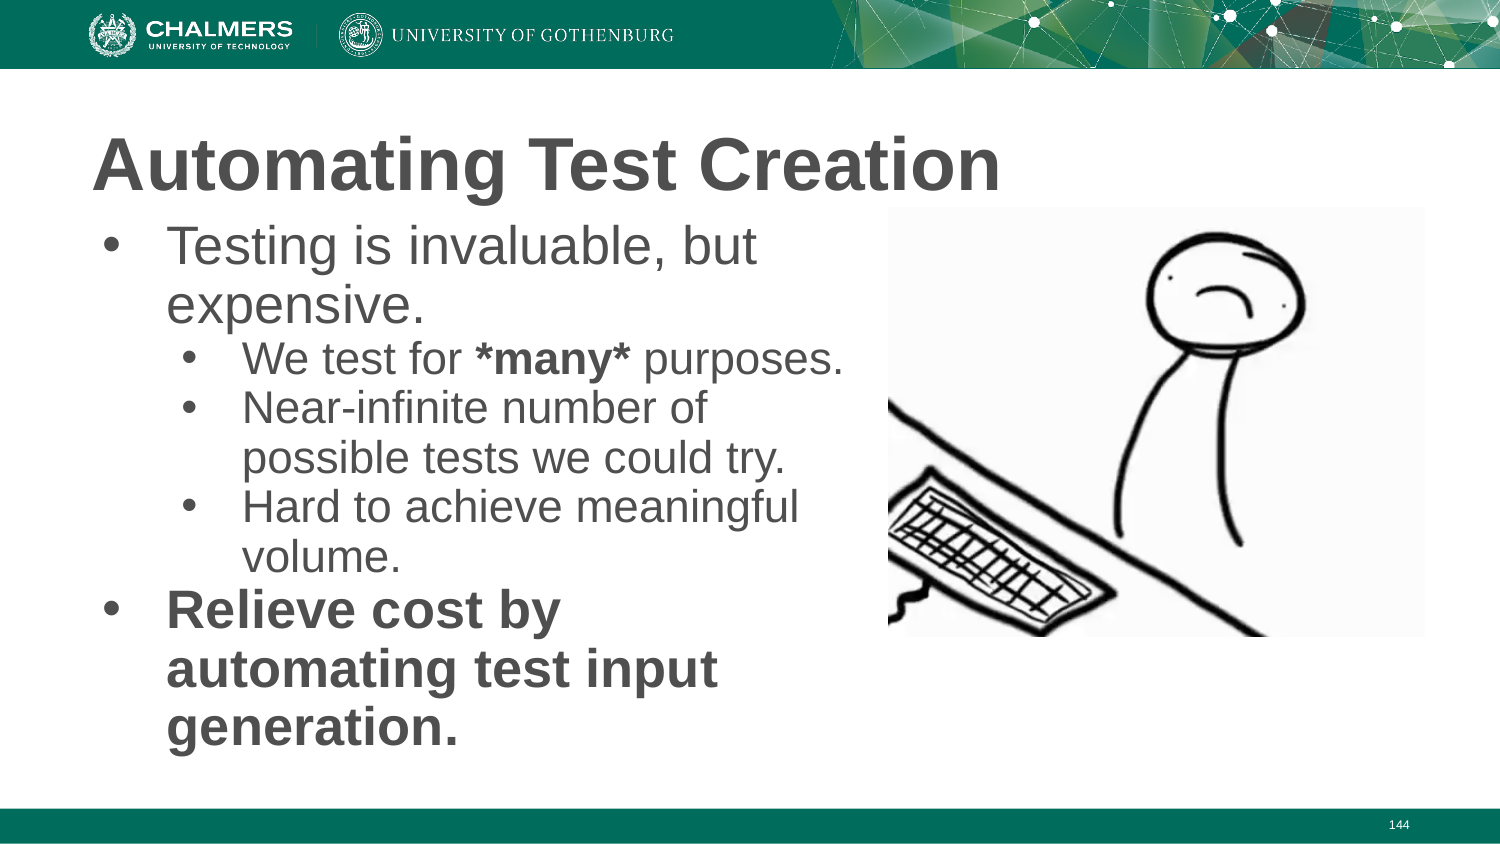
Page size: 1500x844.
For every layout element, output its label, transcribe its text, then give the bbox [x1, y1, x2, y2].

slide_number 144 [1074, 809, 1425, 844]
picture [888, 206, 1426, 637]
picture [64, 0, 696, 85]
title Automating Test Creation [76, 100, 1425, 211]
list Testing is invaluable, but expensive. We test for *many* purposes. Near-infinite number of possible tests we could try. Hard to achieve meaningful volume. Relieve cost by automating test input generation. [76, 210, 863, 782]
picture [759, 0, 1500, 68]
